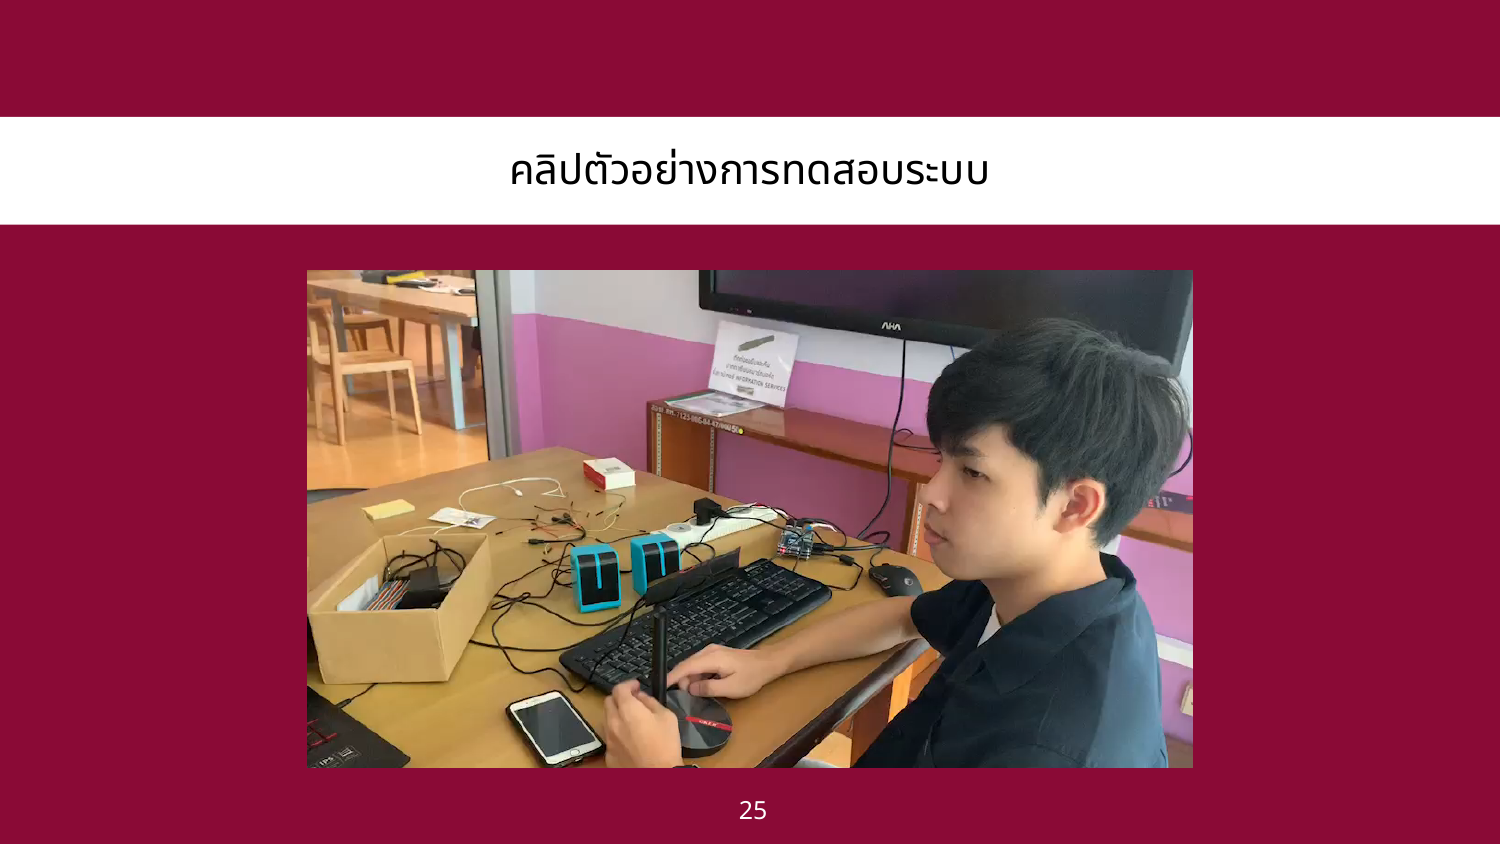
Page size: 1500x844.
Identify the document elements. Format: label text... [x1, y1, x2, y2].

slide_number 25 [6, 779, 1500, 844]
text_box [306, 269, 1194, 769]
title คลิปตัวอย่างการทดสอบระบบ [166, 109, 1334, 227]
